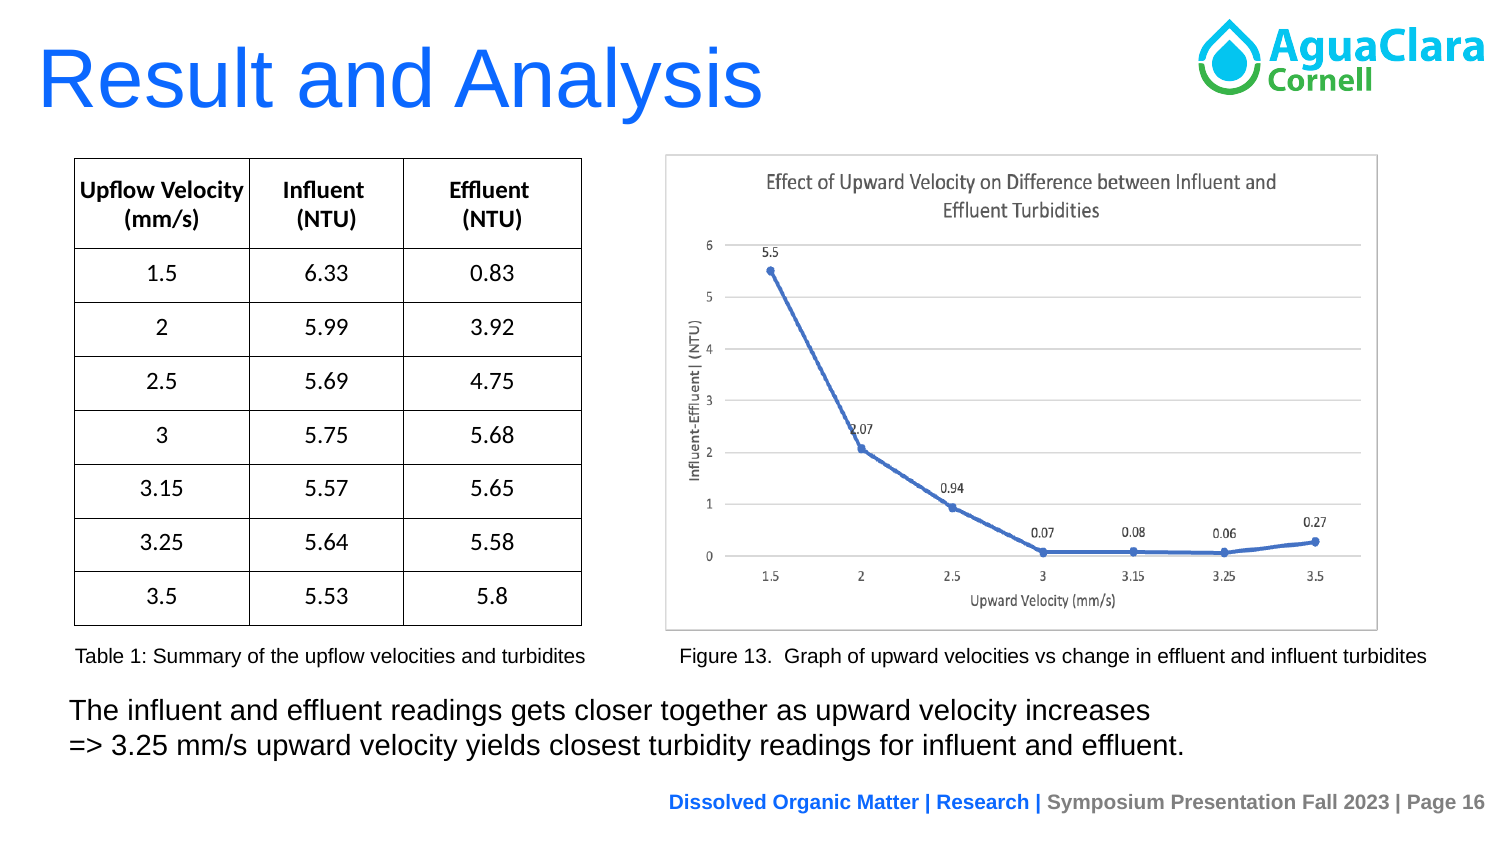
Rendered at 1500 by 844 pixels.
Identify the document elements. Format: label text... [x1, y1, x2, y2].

text_box Figure 13. Graph of upward velocities vs change in effluent and influent turbidites [664, 630, 1459, 681]
text_box Table 1: Summary of the upflow velocities and turbidites [59, 630, 615, 681]
table_cell 3 [75, 411, 249, 464]
table_header Effluent (NTU) [404, 159, 581, 248]
table_cell 1.5 [75, 249, 249, 302]
table_cell 5.58 [404, 519, 581, 571]
table_cell 5.69 [250, 357, 403, 410]
table_cell 3.15 [75, 465, 249, 518]
table_cell 2 [75, 303, 249, 356]
text_box Result and Analysis [17, 42, 1276, 145]
table_cell 5.75 [250, 411, 403, 464]
table_cell 6.33 [250, 249, 403, 302]
table_cell 5.68 [404, 411, 581, 464]
table_cell 5.8 [404, 572, 581, 625]
table_cell 5.64 [250, 519, 403, 571]
text_box The influent and effluent readings gets closer together as upward velocity increases => 3.25 mm/s upward velocity yields closest turbidity readings for influent and effluent. [53, 676, 1323, 774]
table_header Influent (NTU) [250, 159, 403, 248]
table_cell 4.75 [404, 357, 581, 410]
text_box Dissolved Organic Matter | Research | Symposium Presentation Fall 2023 | Page 16 [591, 781, 1500, 844]
picture [1185, 10, 1493, 109]
table_cell 5.53 [250, 572, 403, 625]
table_cell 5.65 [404, 465, 581, 518]
table_cell 3.92 [404, 303, 581, 356]
table_cell 3.5 [75, 572, 249, 625]
table_cell 2.5 [75, 357, 249, 410]
table_cell 0.83 [404, 249, 581, 302]
picture [664, 154, 1378, 631]
table_cell 5.99 [250, 303, 403, 356]
table_header Upflow Velocity (mm/s) [75, 159, 249, 248]
table_cell 5.57 [250, 465, 403, 518]
table_cell 3.25 [75, 519, 249, 571]
